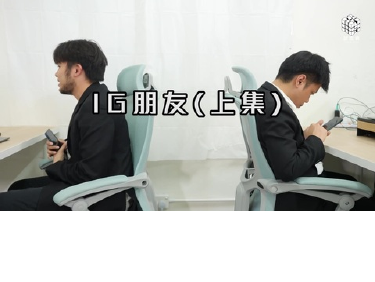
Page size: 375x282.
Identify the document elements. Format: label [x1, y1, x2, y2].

picture [0, 0, 375, 212]
